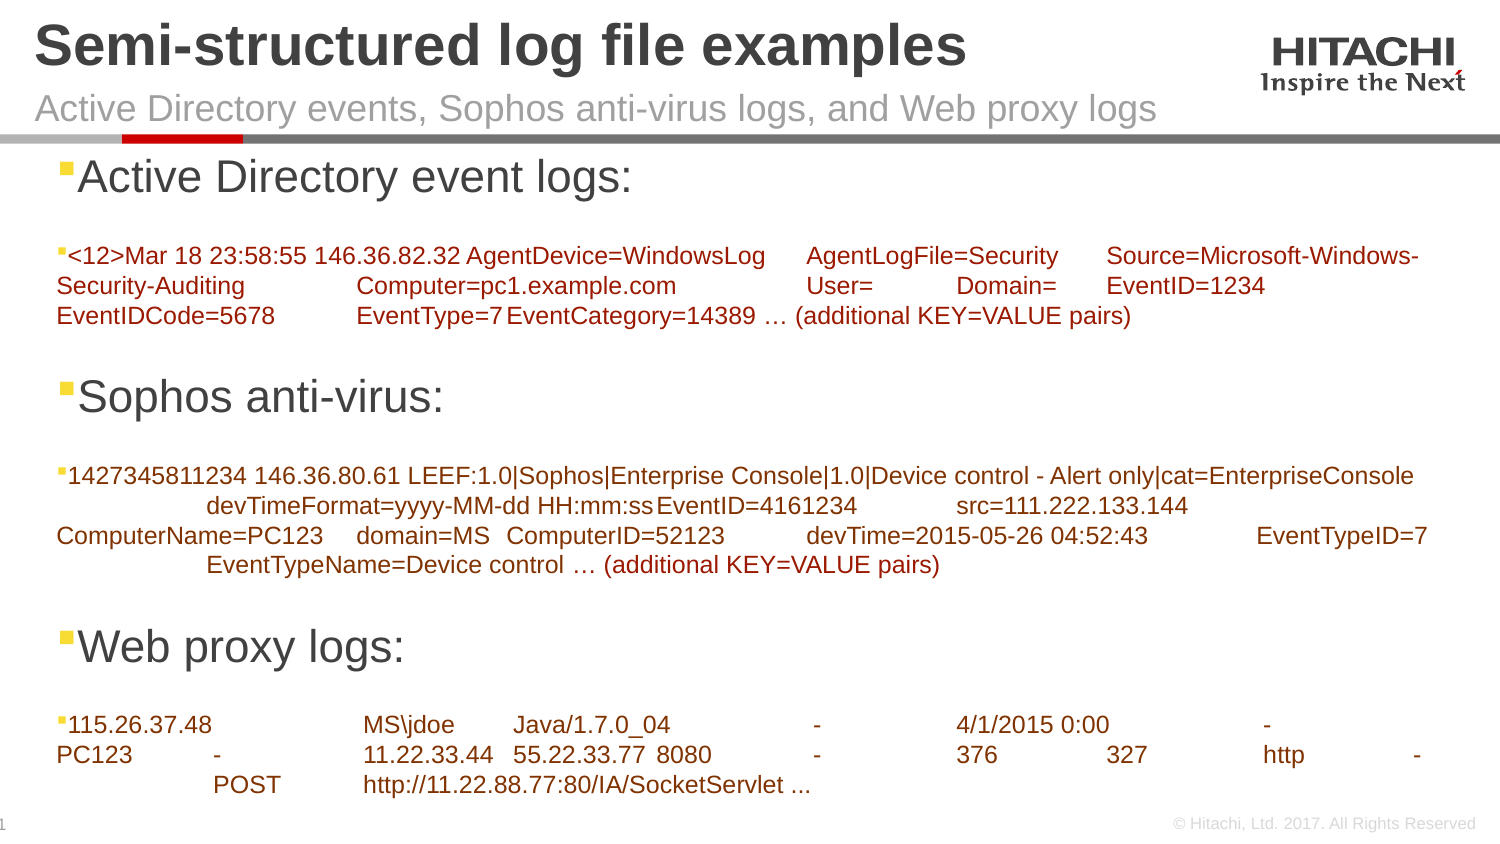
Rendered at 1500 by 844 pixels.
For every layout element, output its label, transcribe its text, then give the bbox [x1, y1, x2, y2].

title Semi-structured log file examples [19, 1, 1408, 76]
text_box Active Directory event logs: <12>Mar 18 23:58:55 146.36.82.32 AgentDevice=WindowsLog AgentLogFile=Security Source=Microsoft-Windows-Security-Auditing Computer=pc1.example.com User= Domain= EventID=1234 EventIDCode=5678 EventType=7 EventCategory=14389 … (additional KEY=VALUE pairs) Sophos anti-virus: 1427345811234 146.36.80.61 LEEF:1.0|Sophos|Enterprise Console|1.0|Device control - Alert only|cat=EnterpriseConsole devTimeFormat=yyyy-MM-dd HH:mm:ss EventID=4161234 src=111.222.133.144 ComputerName=PC123 domain=MS ComputerID=52123 devTime=2015-05-26 04:52:43 EventTypeID=7 EventTypeName=Device control … (additional KEY=VALUE pairs) Web proxy logs: 115.26.37.48 MS\jdoe Java/1.7.0_04 - 4/1/2015 0:00 - PC123 - 11.22.33.44 55.22.33.77 8080 - 376 327 http - POST http://11.22.88.77:80/IA/SocketServlet ... [41, 139, 1451, 786]
text_box Active Directory events, Sophos anti-virus logs, and Web proxy logs [19, 76, 1408, 148]
